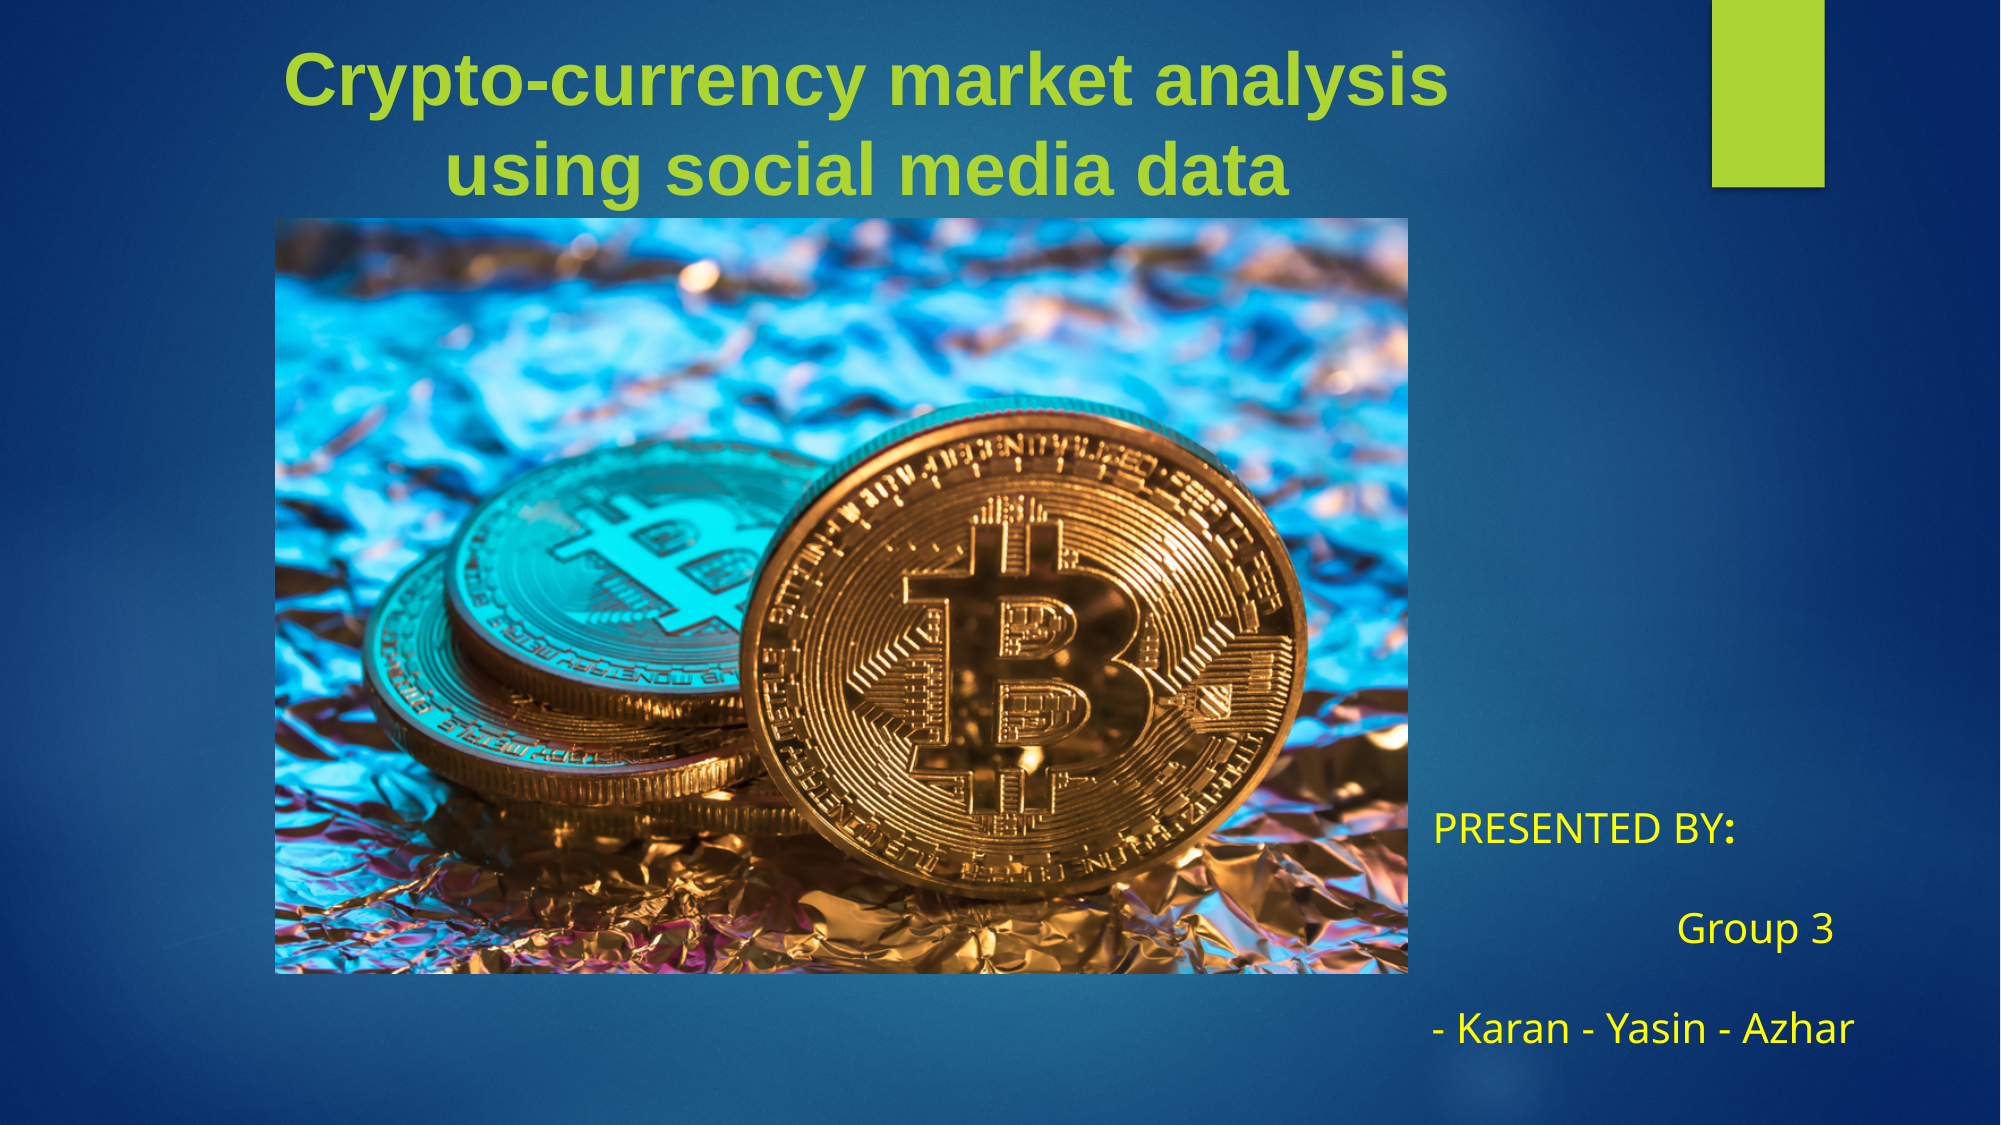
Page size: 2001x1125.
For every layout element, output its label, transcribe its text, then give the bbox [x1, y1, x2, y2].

picture [0, 0, 2001, 1125]
picture [1065, 217, 1096, 223]
title Crypto-currency market analysis using social media data [0, 0, 1766, 219]
subtitle PRESENTED BY: Group 3 - Karan - Yasin - Azhar [1361, 744, 1948, 1080]
